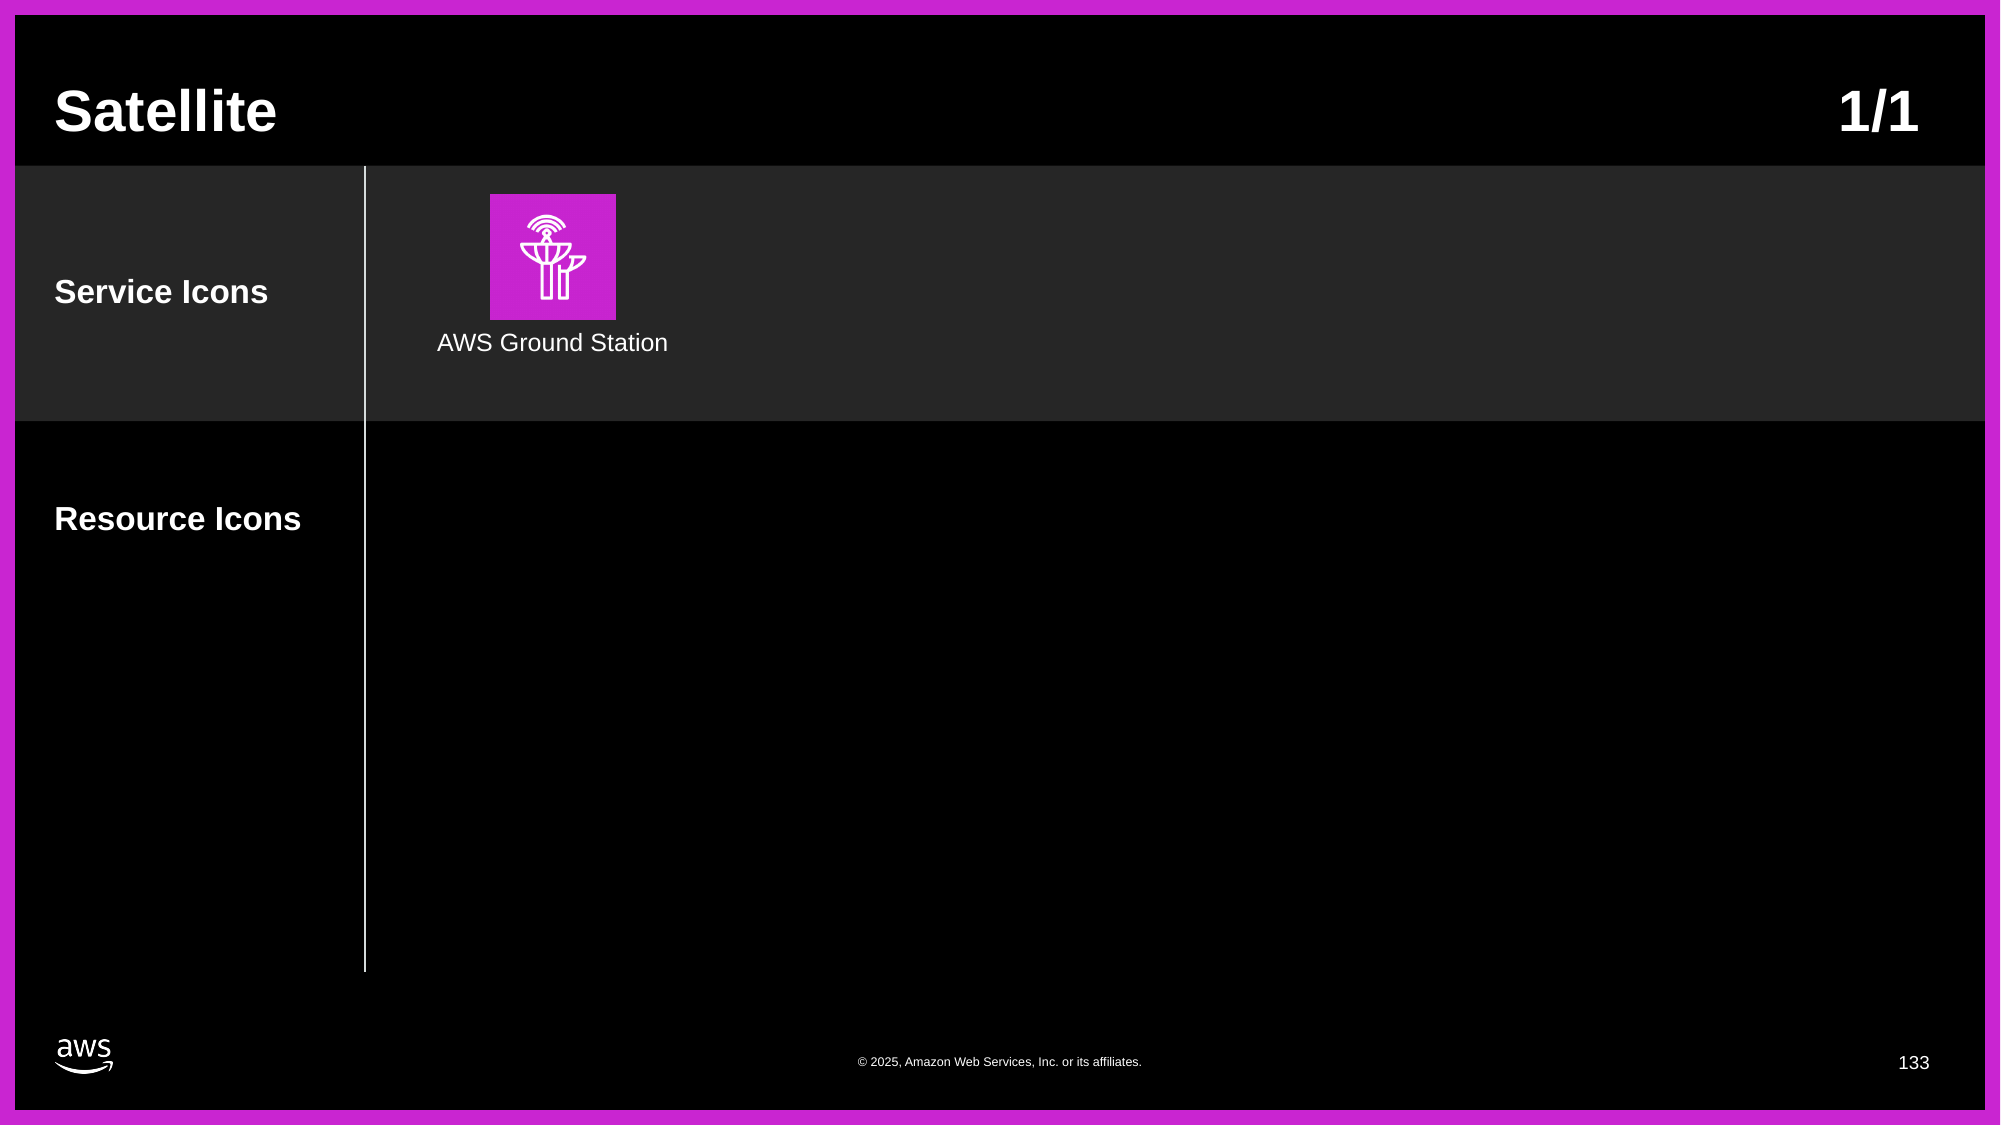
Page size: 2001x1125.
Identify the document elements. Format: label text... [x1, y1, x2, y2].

footer © 2025, Amazon Web Services, Inc. or its affiliates. [662, 1031, 1338, 1092]
picture [490, 194, 616, 320]
text_box AWS Ground Station [369, 319, 737, 364]
picture [55, 1039, 113, 1074]
slide_number 133 [1494, 1031, 1945, 1092]
title Satellite 1/1 [39, 59, 1945, 166]
